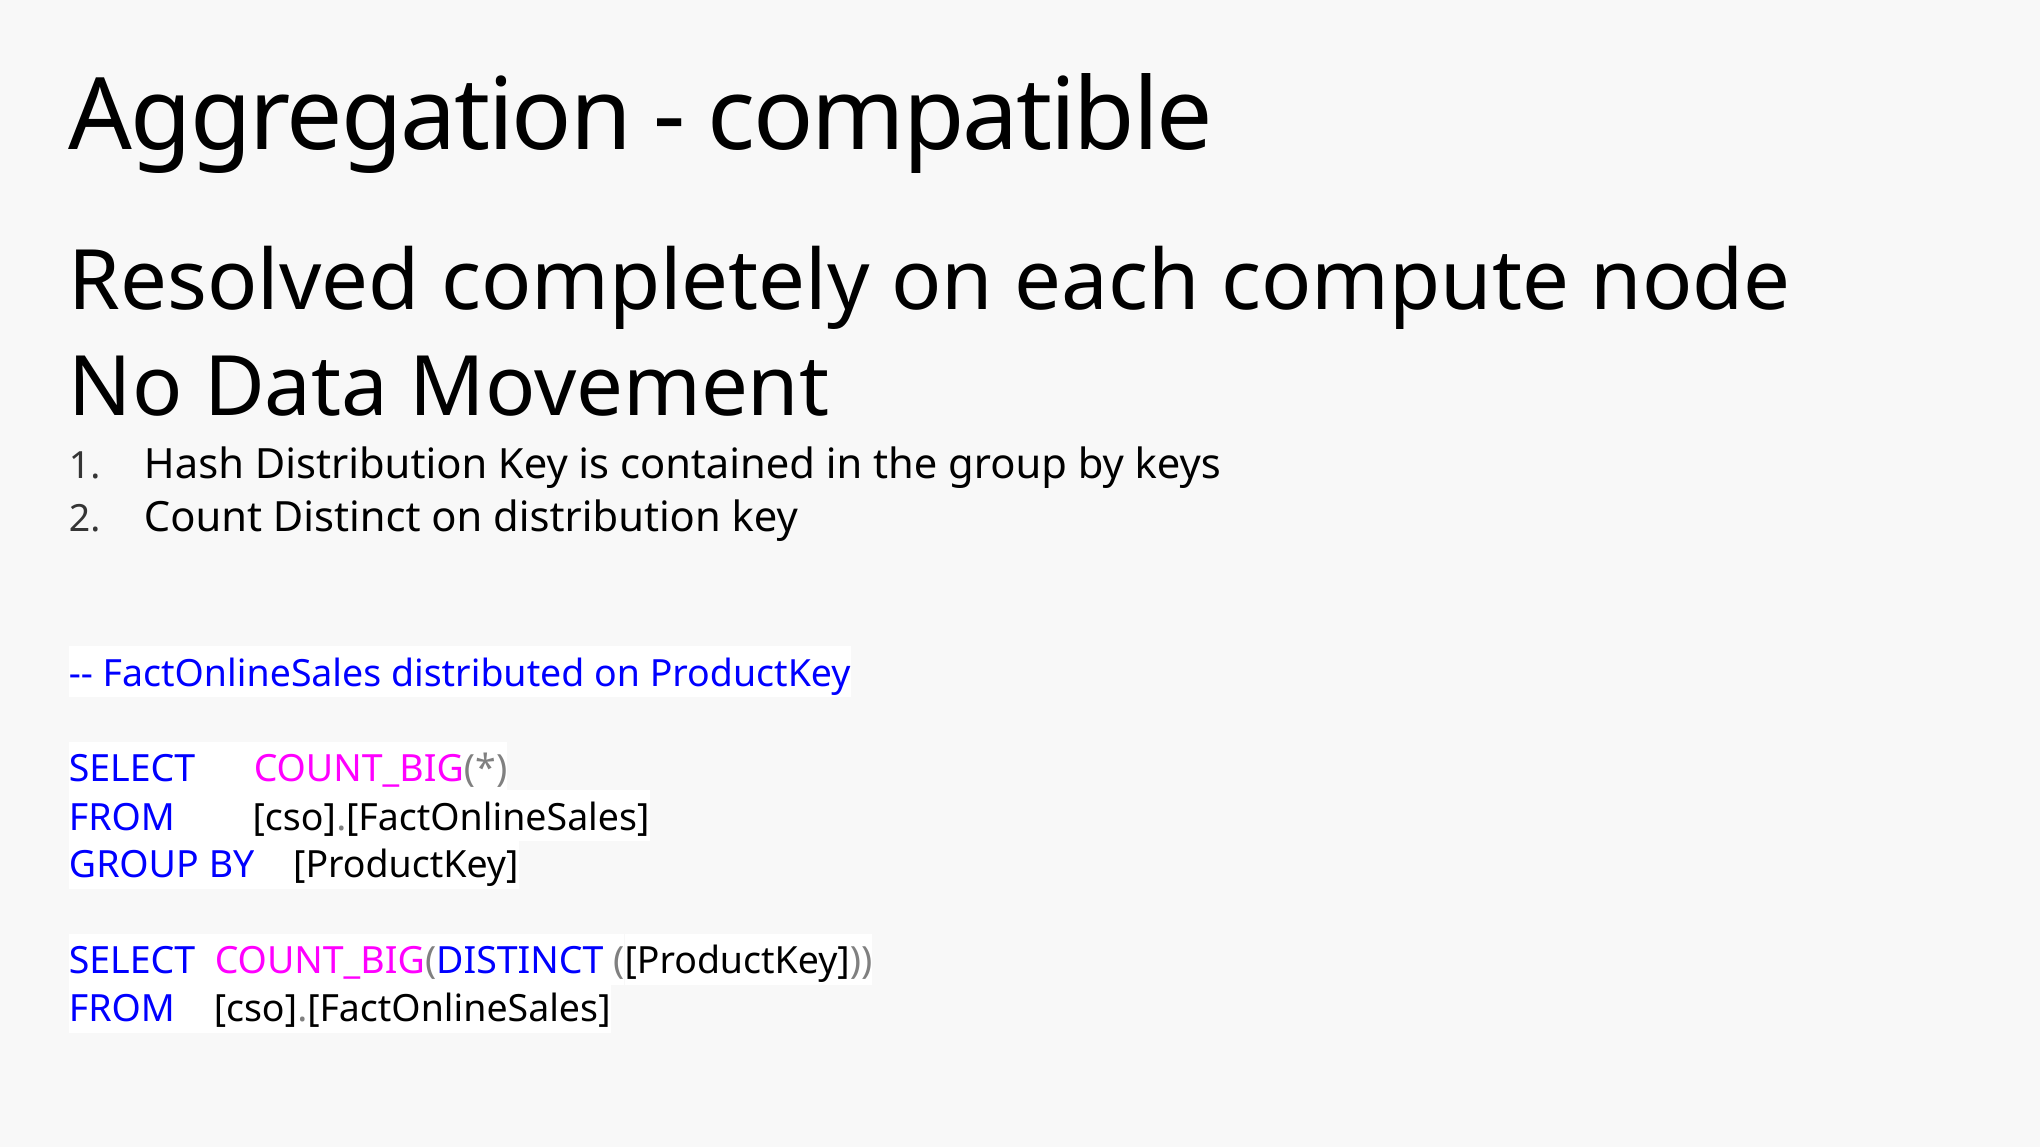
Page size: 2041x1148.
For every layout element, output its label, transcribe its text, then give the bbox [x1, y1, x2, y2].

list Resolved completely on each compute node No Data Movement Hash Distribution Key is contained in the group by keys Count Distinct on distribution key [45, 222, 1858, 561]
text_box -- FactOnlineSales distributed on ProductKey SELECT COUNT_BIG(*) FROM [cso].[FactOnlineSales] GROUP BY [ProductKey] SELECT COUNT_BIG(DISTINCT ([ProductKey])) FROM [cso].[FactOnlineSales] [45, 561, 1995, 1045]
title Aggregation - compatible [45, 48, 1471, 222]
